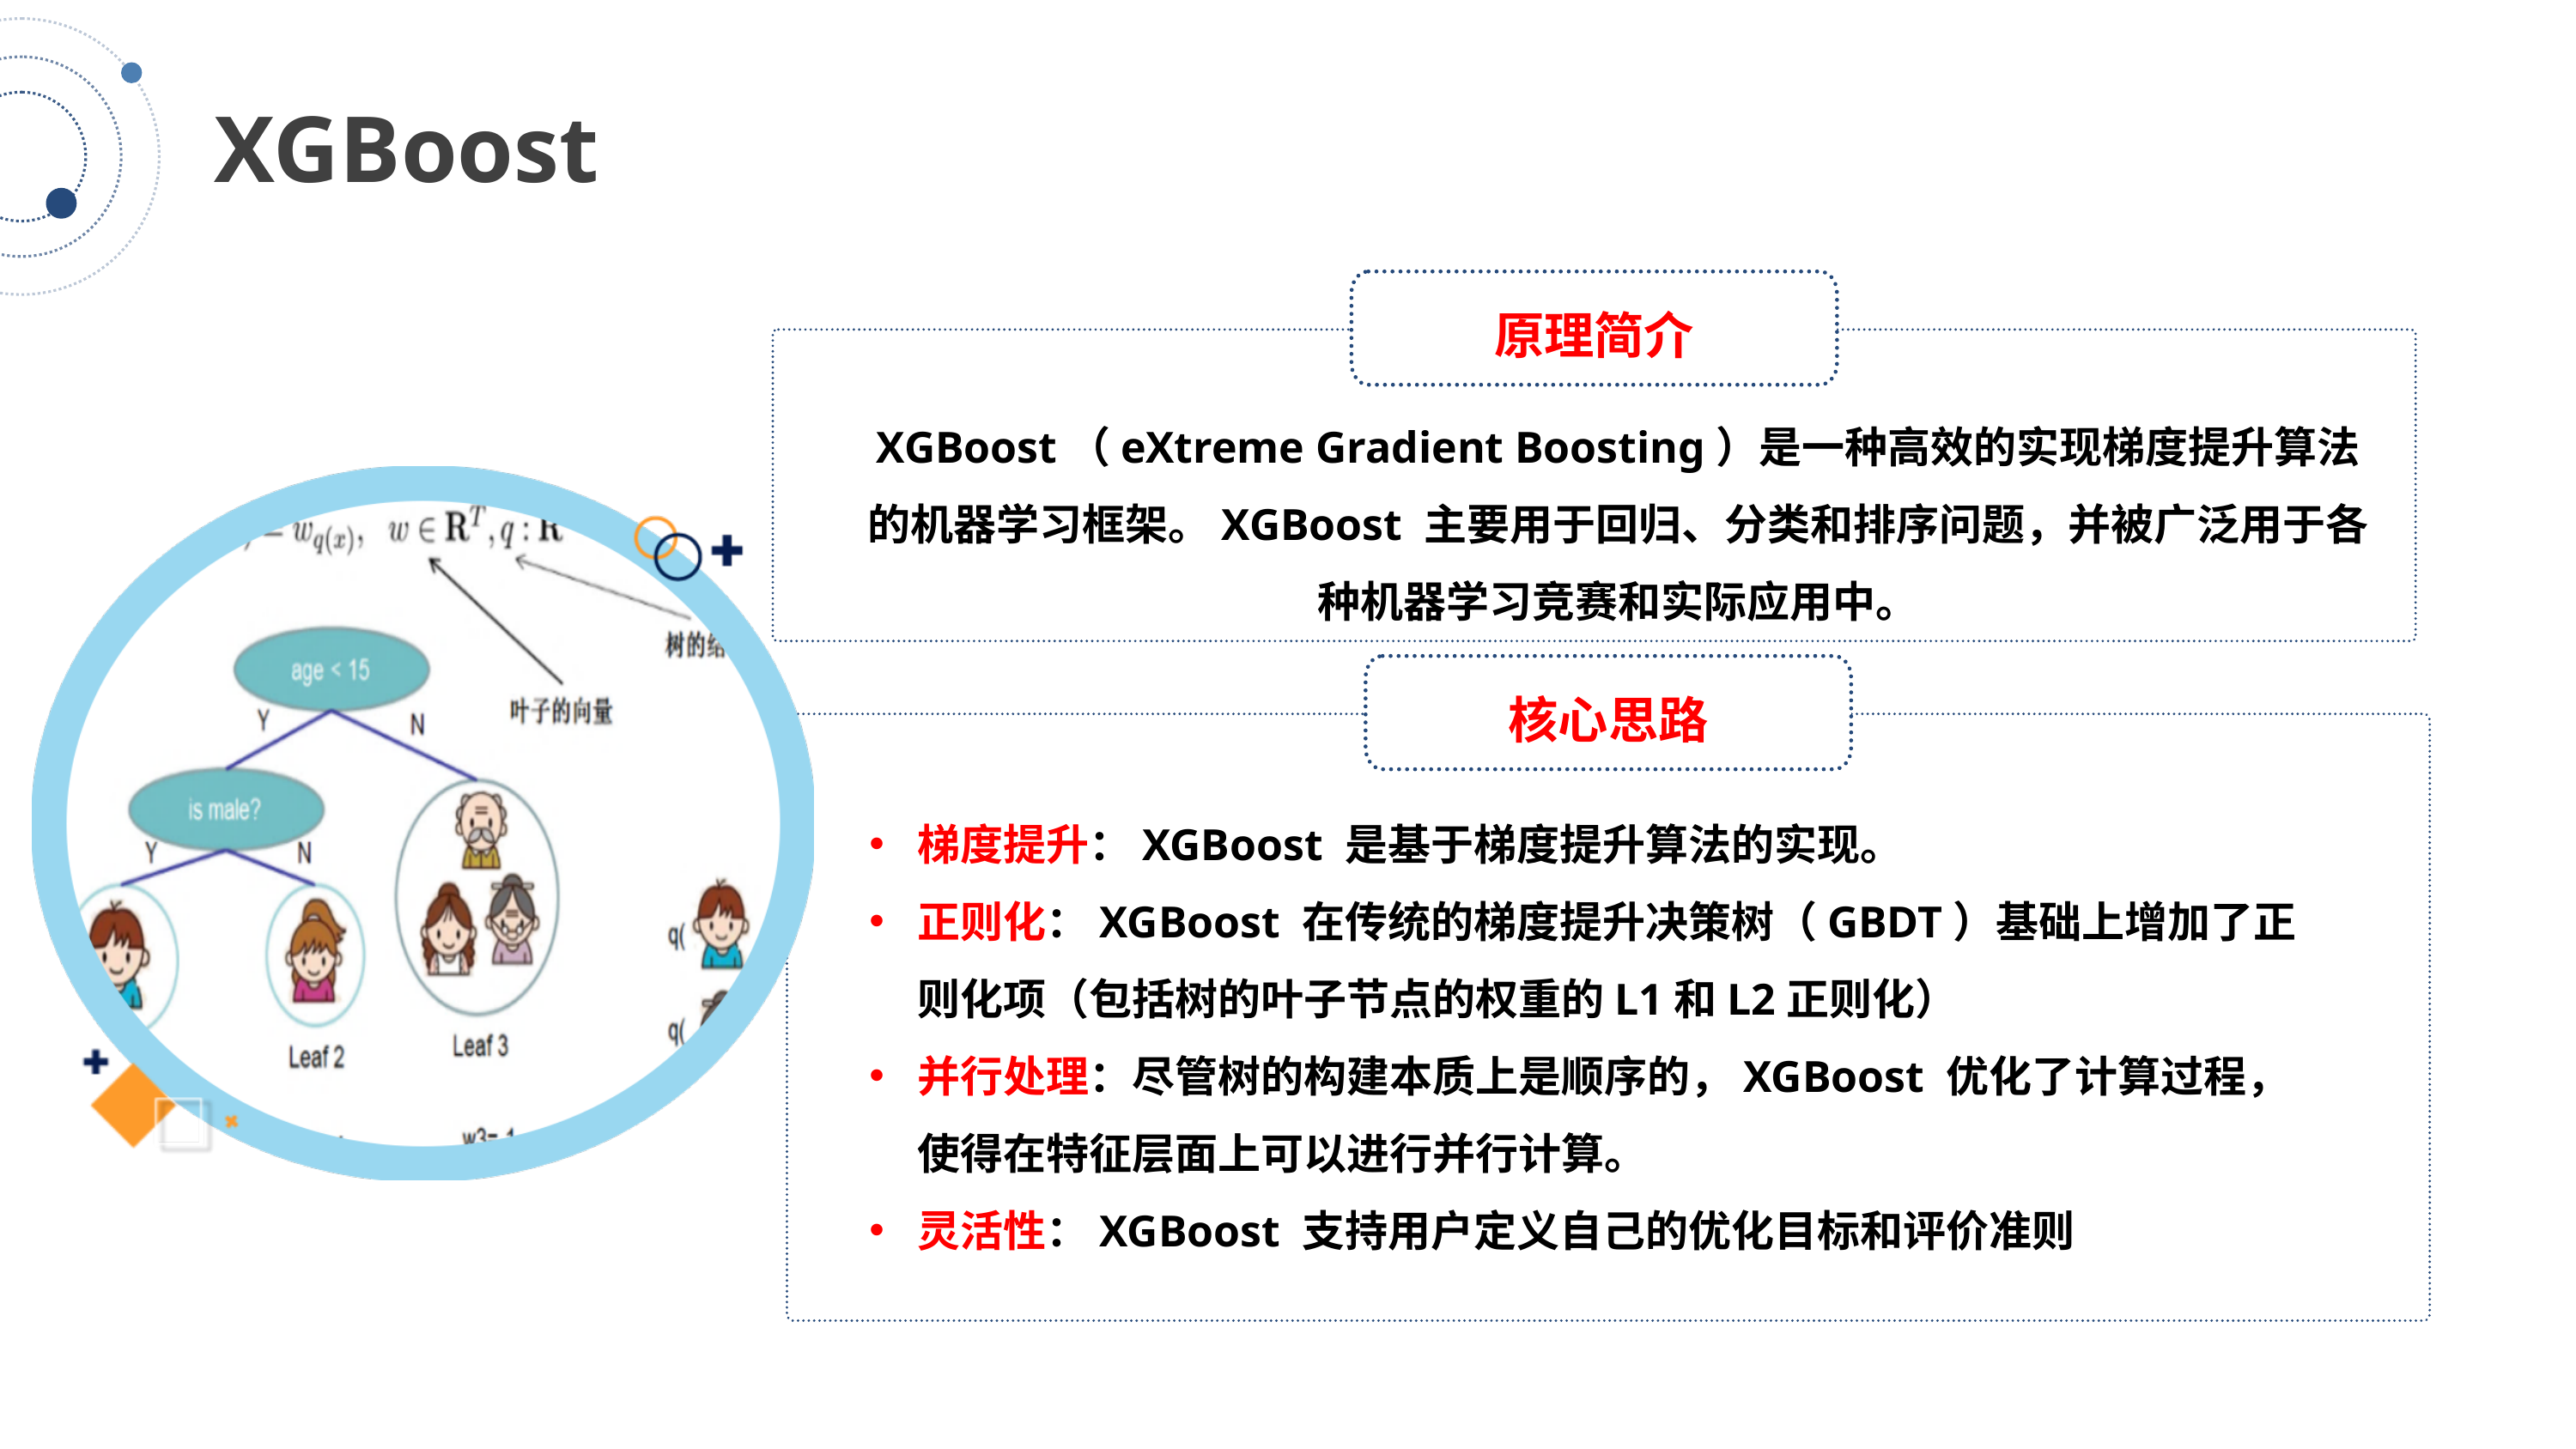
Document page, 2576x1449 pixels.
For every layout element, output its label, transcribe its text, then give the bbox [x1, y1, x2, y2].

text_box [0, 18, 160, 295]
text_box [772, 270, 2481, 1321]
text_box XGBoost [214, 91, 1090, 201]
picture [32, 466, 814, 1180]
